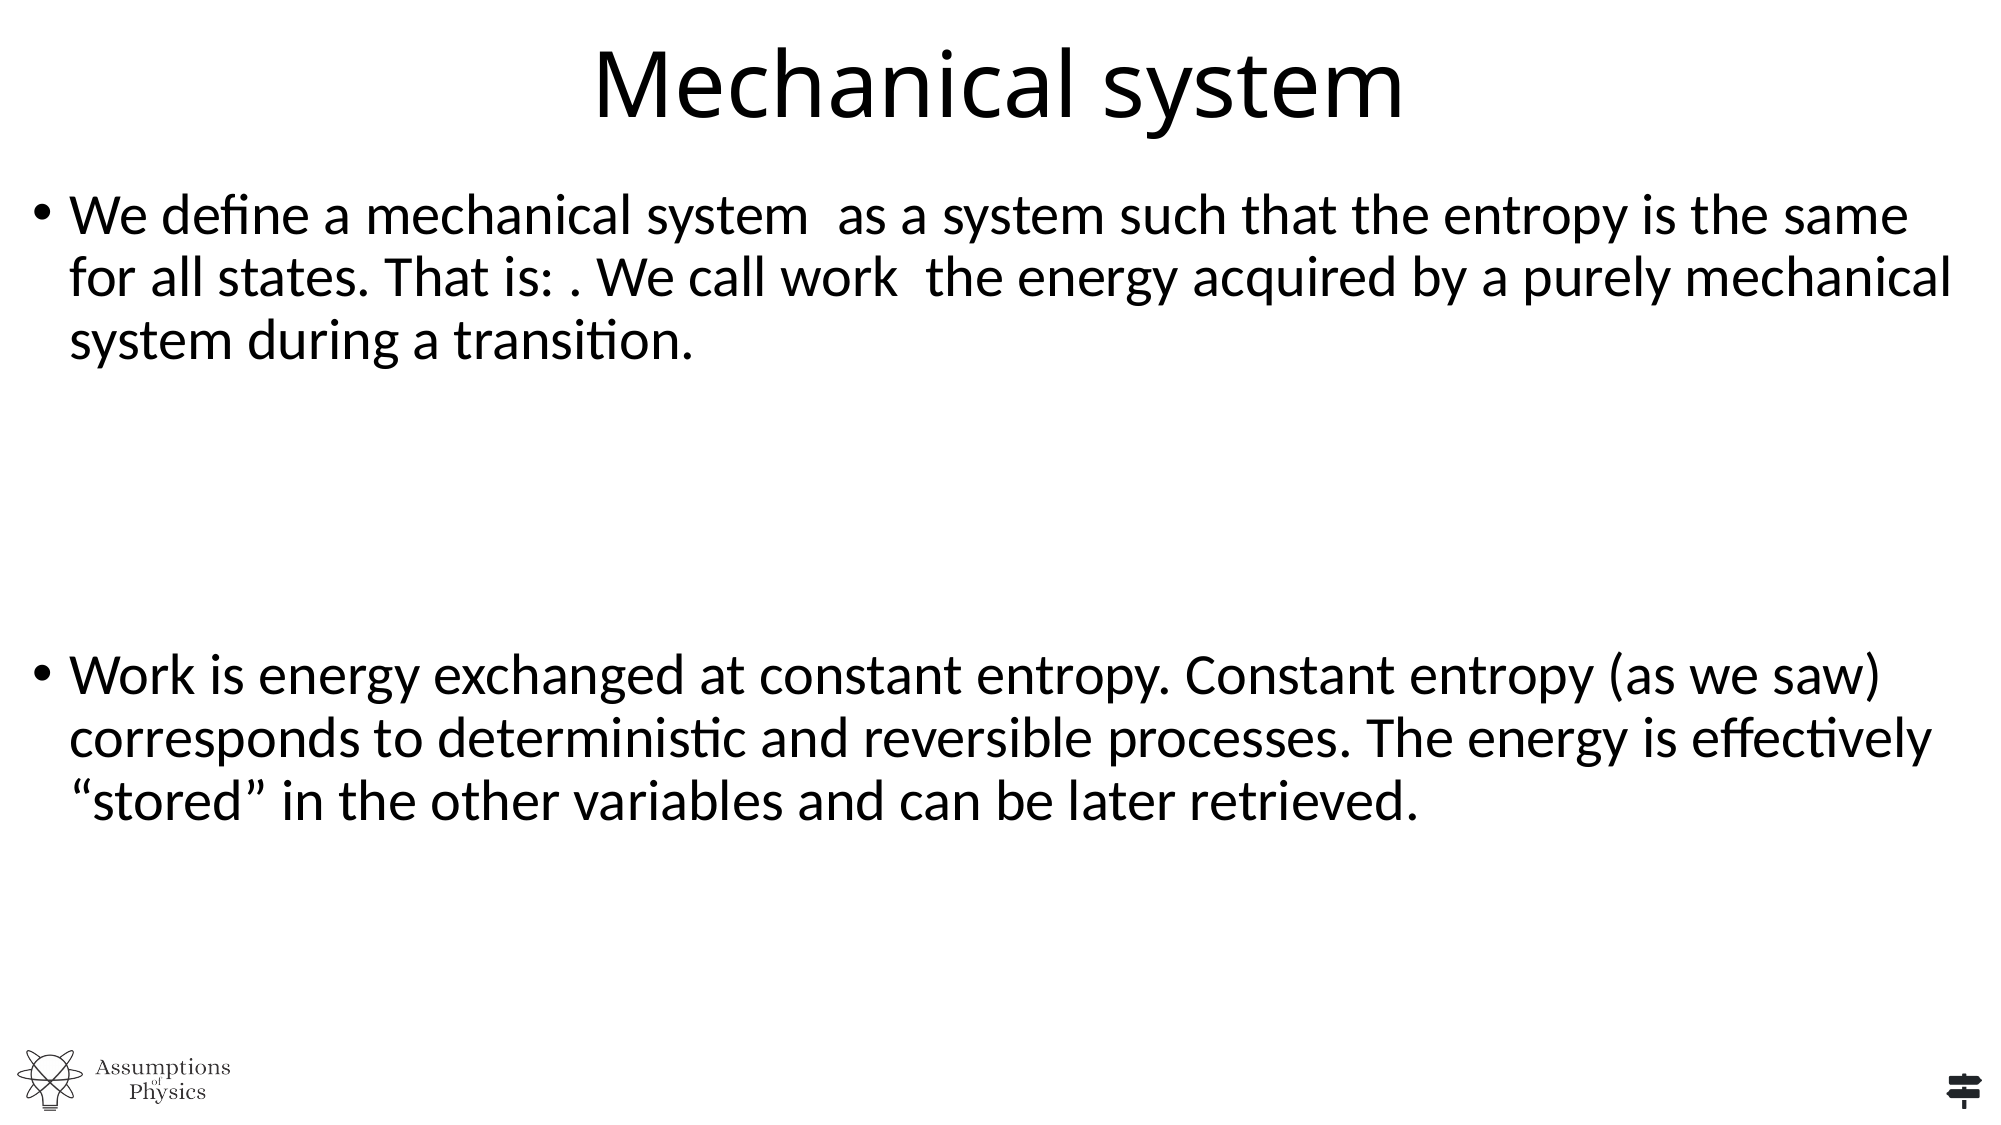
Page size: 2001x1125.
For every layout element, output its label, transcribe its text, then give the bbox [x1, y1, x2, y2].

picture [17, 1050, 83, 1111]
picture [95, 1058, 230, 1104]
title Mechanical system [17, 13, 1983, 162]
picture [1945, 1072, 1983, 1110]
